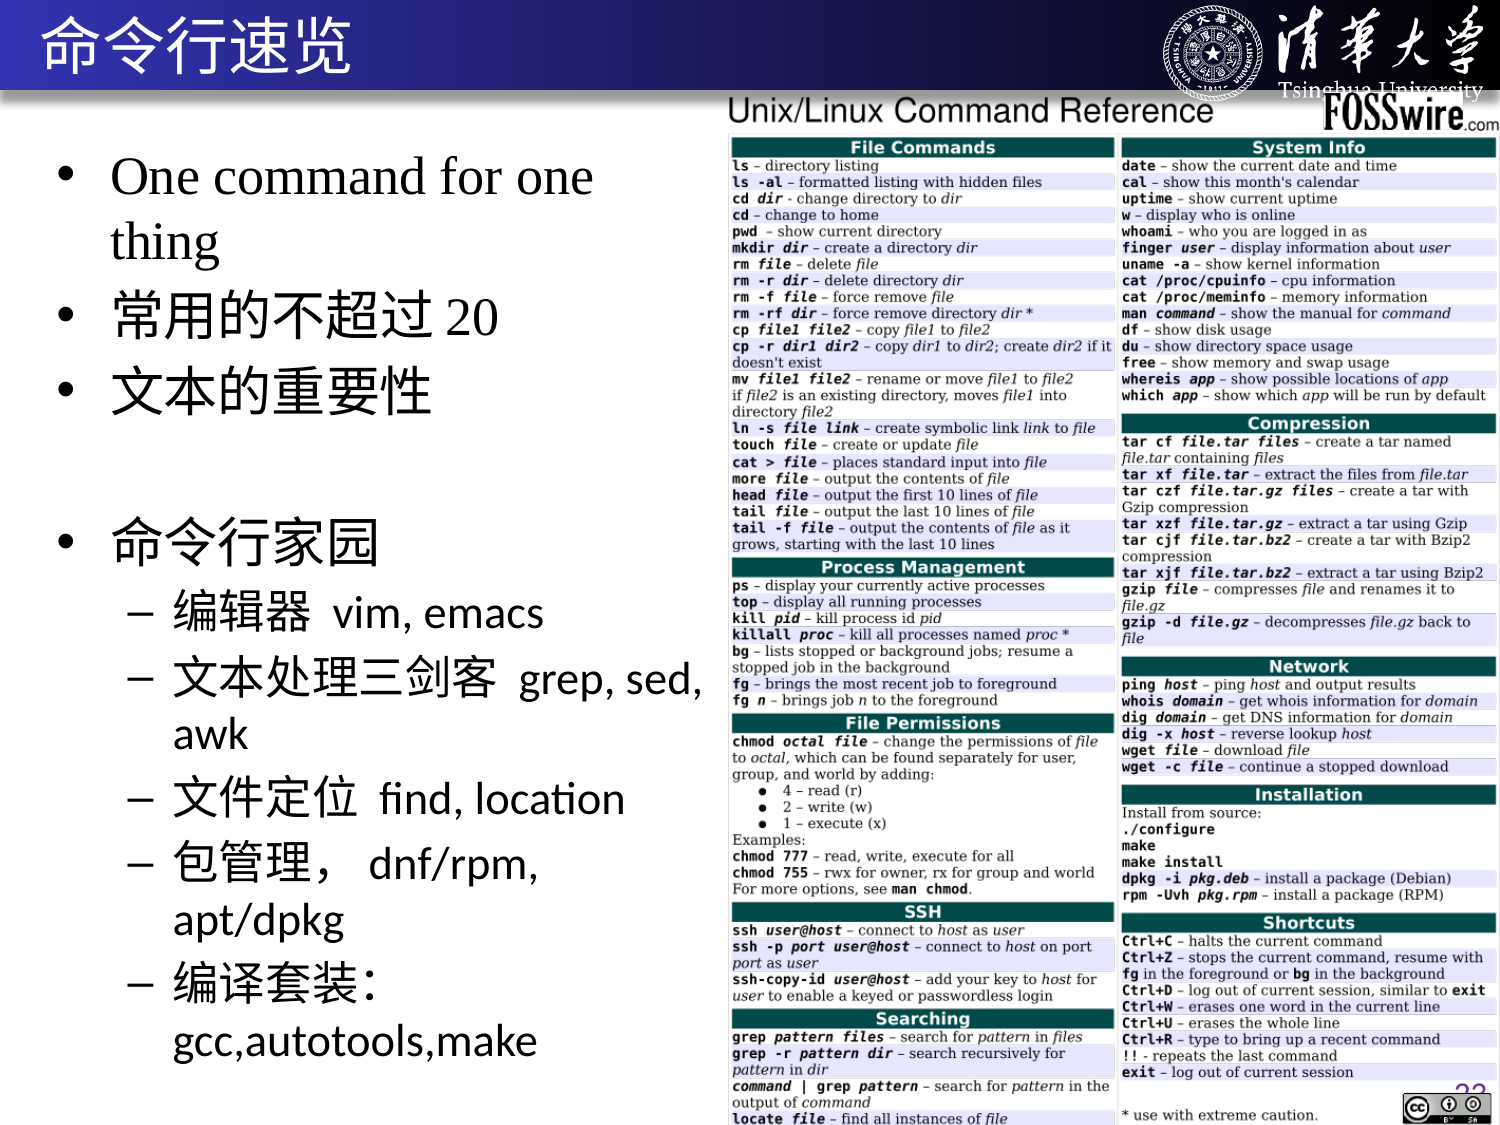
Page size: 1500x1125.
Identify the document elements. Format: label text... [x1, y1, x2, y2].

title 命令行速览 [0, 0, 1152, 90]
list One command for one thing 常用的不超过20 文本的重要性 命令行家园 编辑器 vim, emacs 文本处理三剑客 grep, sed, awk 文件定位 find, location 包管理，dnf/rpm, apt/dpkg 编译套装：gcc,autotools,make [41, 125, 723, 1083]
picture [728, 91, 1500, 1125]
